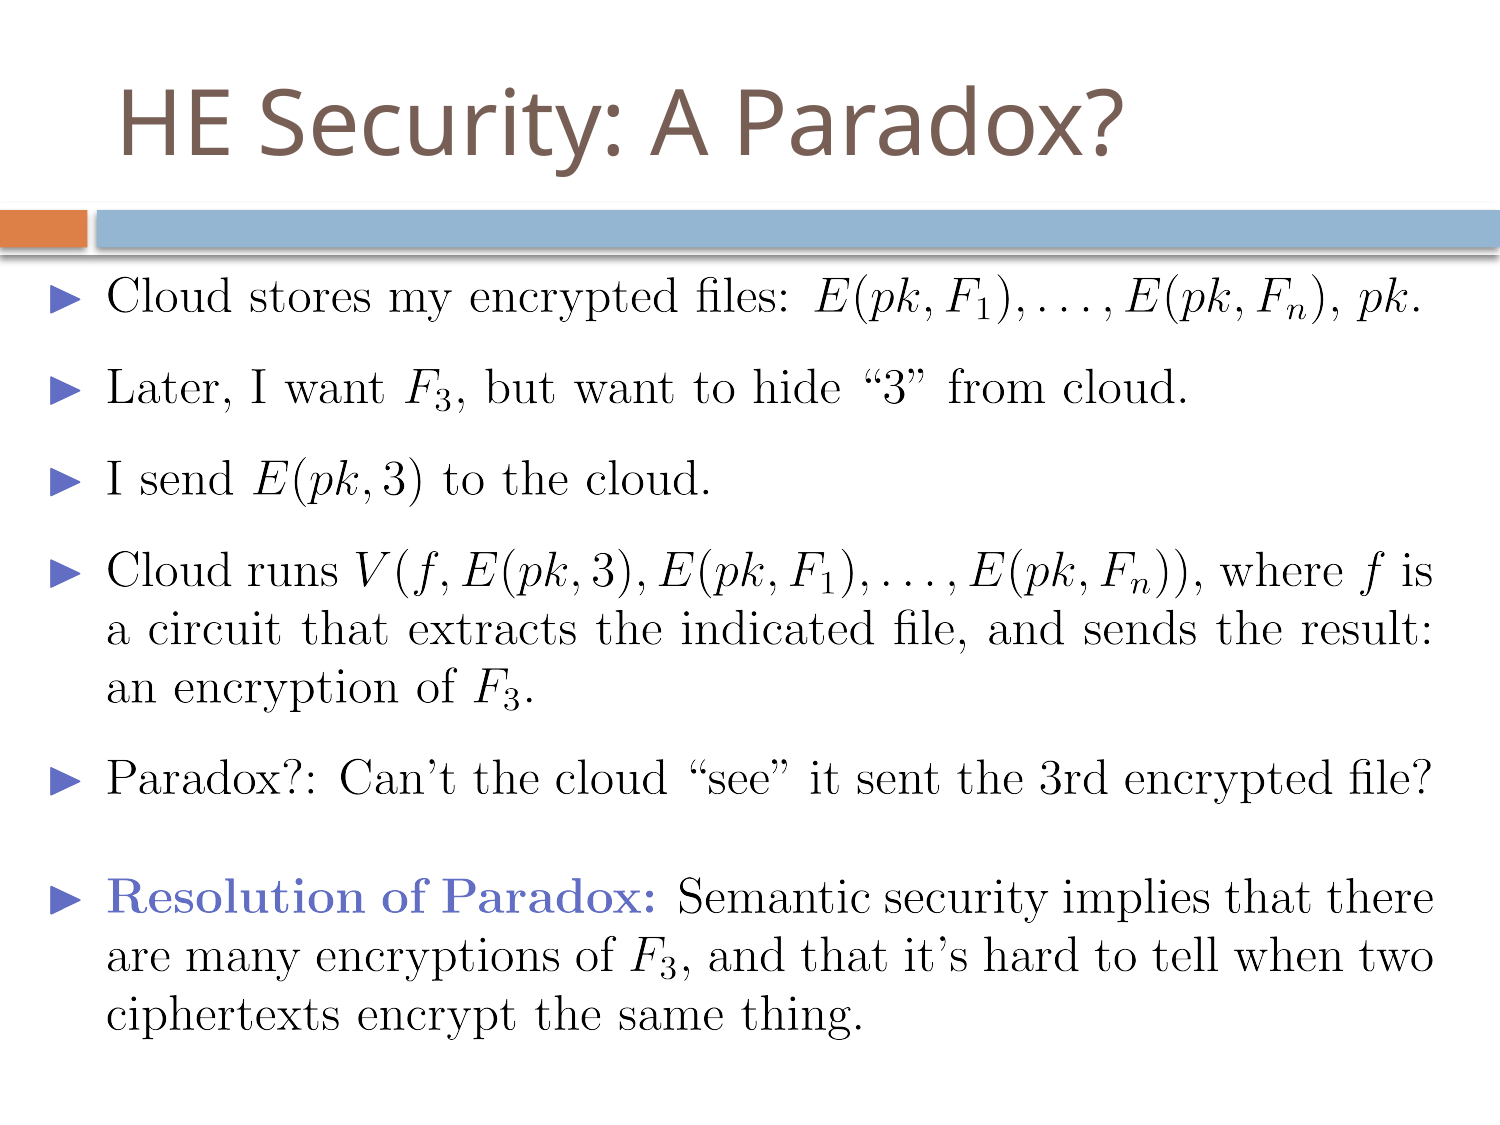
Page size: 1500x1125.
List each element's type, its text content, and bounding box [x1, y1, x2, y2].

title HE Security: A Paradox? [100, 37, 1438, 200]
picture [49, 274, 1433, 805]
picture [49, 877, 1433, 1040]
